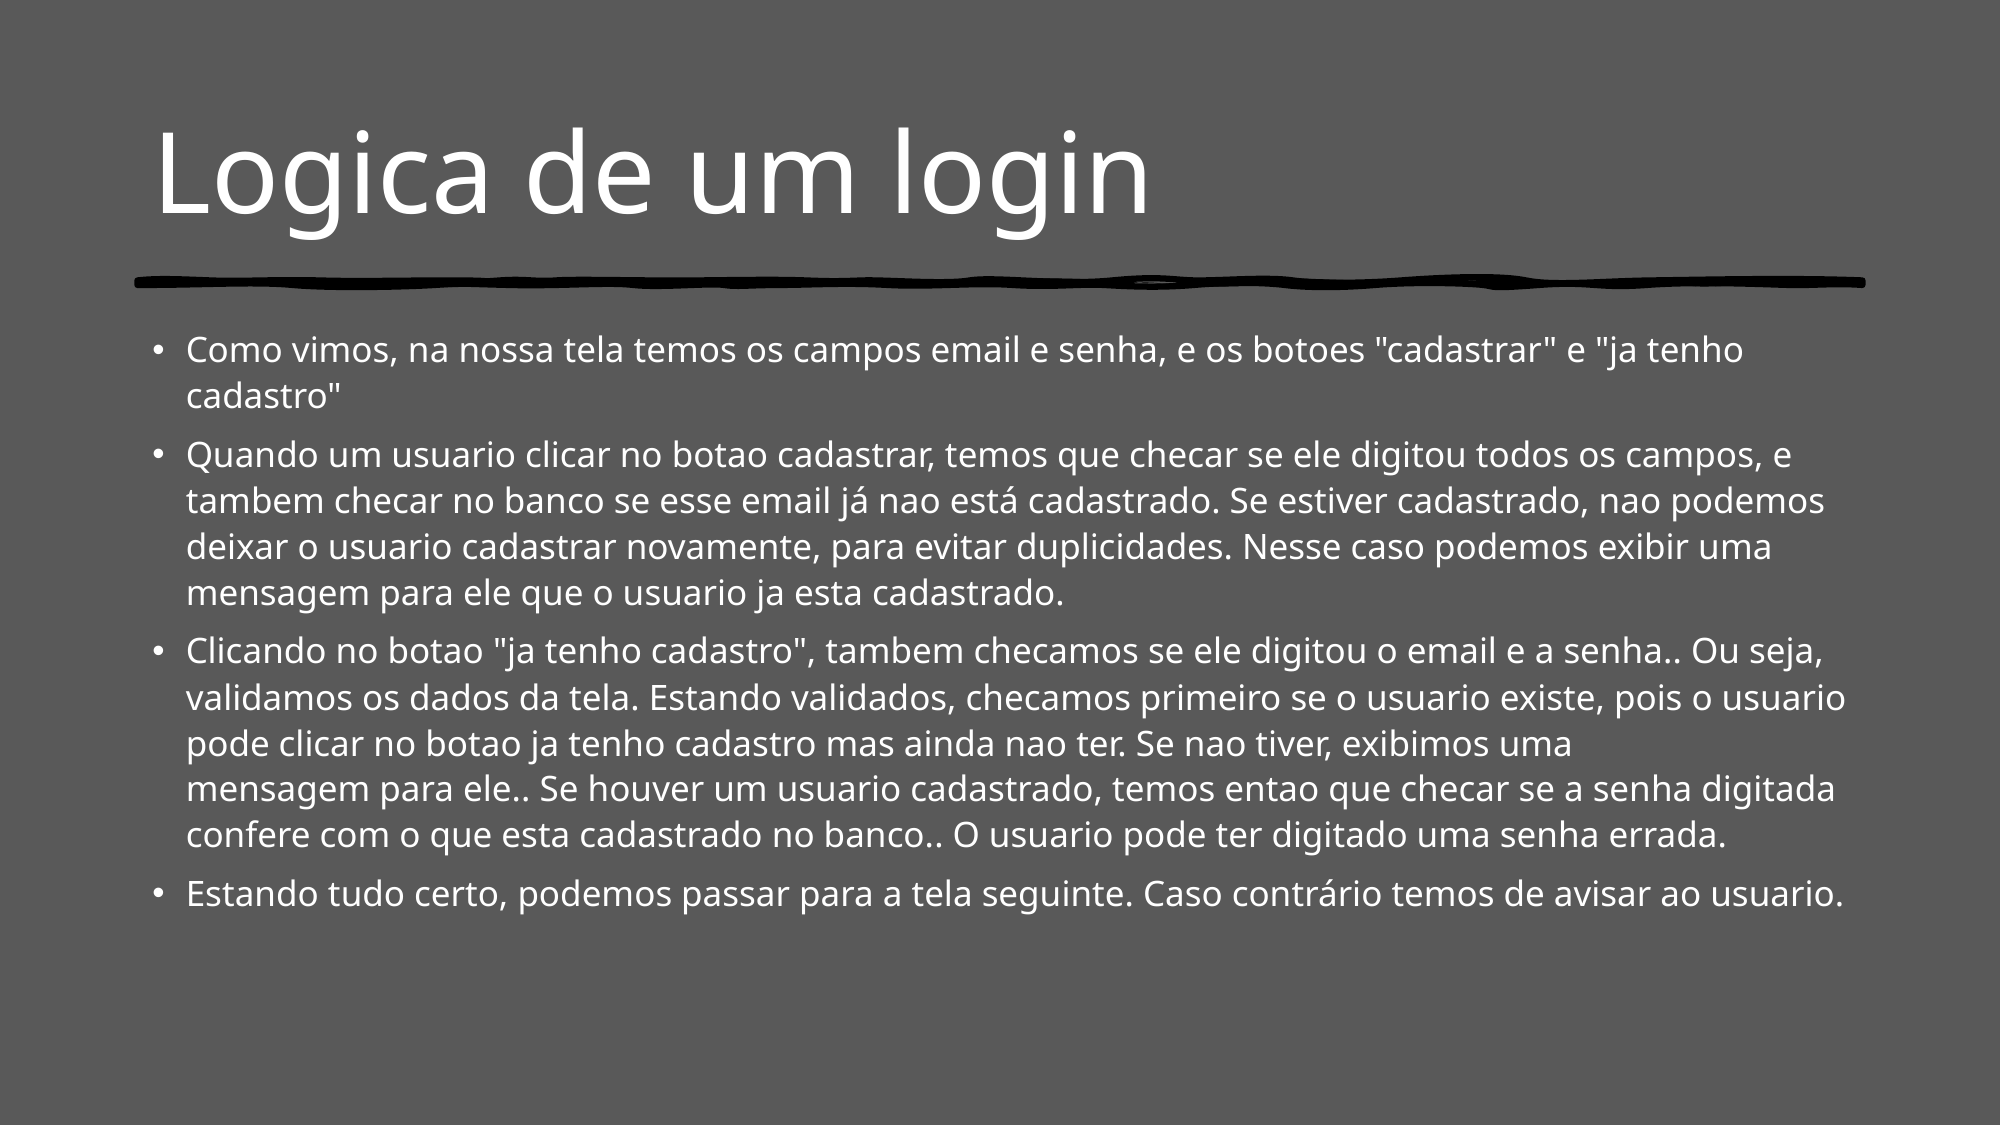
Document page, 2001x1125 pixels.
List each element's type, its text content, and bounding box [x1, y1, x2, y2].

title Logica de um login [137, 59, 1863, 278]
list Como vimos, na nossa tela temos os campos email e senha, e os botoes "cadastrar" e "ja tenho cadastro" Quando um usuario clicar no botao cadastrar, temos que checar se ele digitou todos os campos, e tambem checar no banco se esse email já nao está cadastrado. Se estiver cadastrado, nao podemos deixar o usuario cadastrar novamente, para evitar duplicidades. Nesse caso podemos exibir uma mensagem para ele que o usuario ja esta cadastrado. Clicando no botao "ja tenho cadastro", tambem checamos se ele digitou o email e a senha.. Ou seja, validamos os dados da tela. Estando validados, checamos primeiro se o usuario existe, pois o usuario pode clicar no botao ja tenho cadastro mas ainda nao ter. Se nao tiver, exibimos uma mensagem para ele.. Se houver um usuario cadastrado, temos entao que checar se a senha digitada confere com o que esta cadastrado no banco.. O usuario pode ter digitado uma senha errada. Estando tudo certo, podemos passar para a tela seguinte. Caso contrário temos de avisar ao usuario. [137, 316, 1863, 1014]
